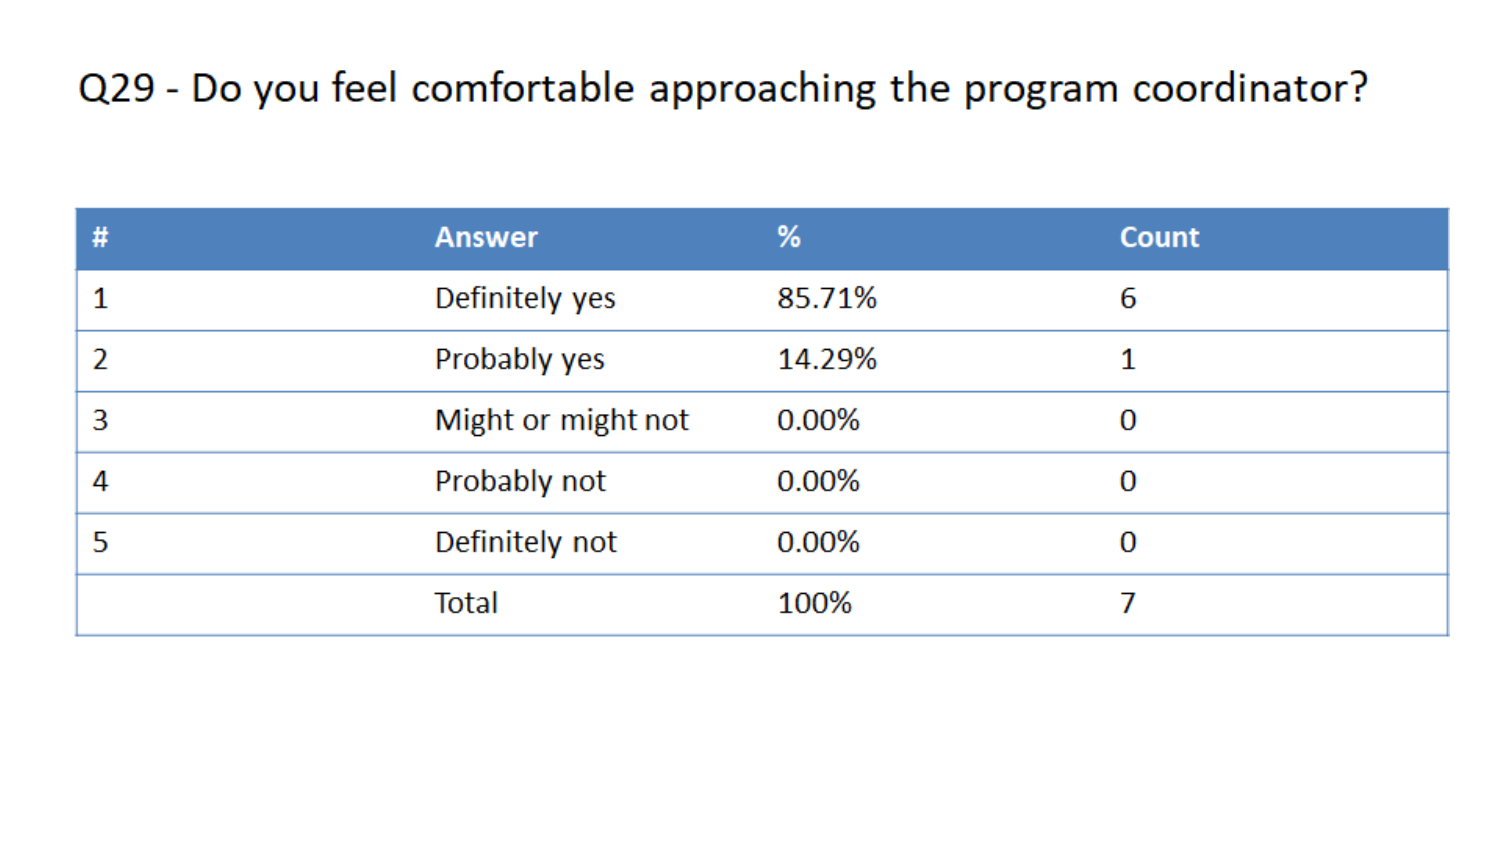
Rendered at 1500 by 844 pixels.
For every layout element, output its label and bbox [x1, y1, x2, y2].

picture [50, 43, 1450, 643]
